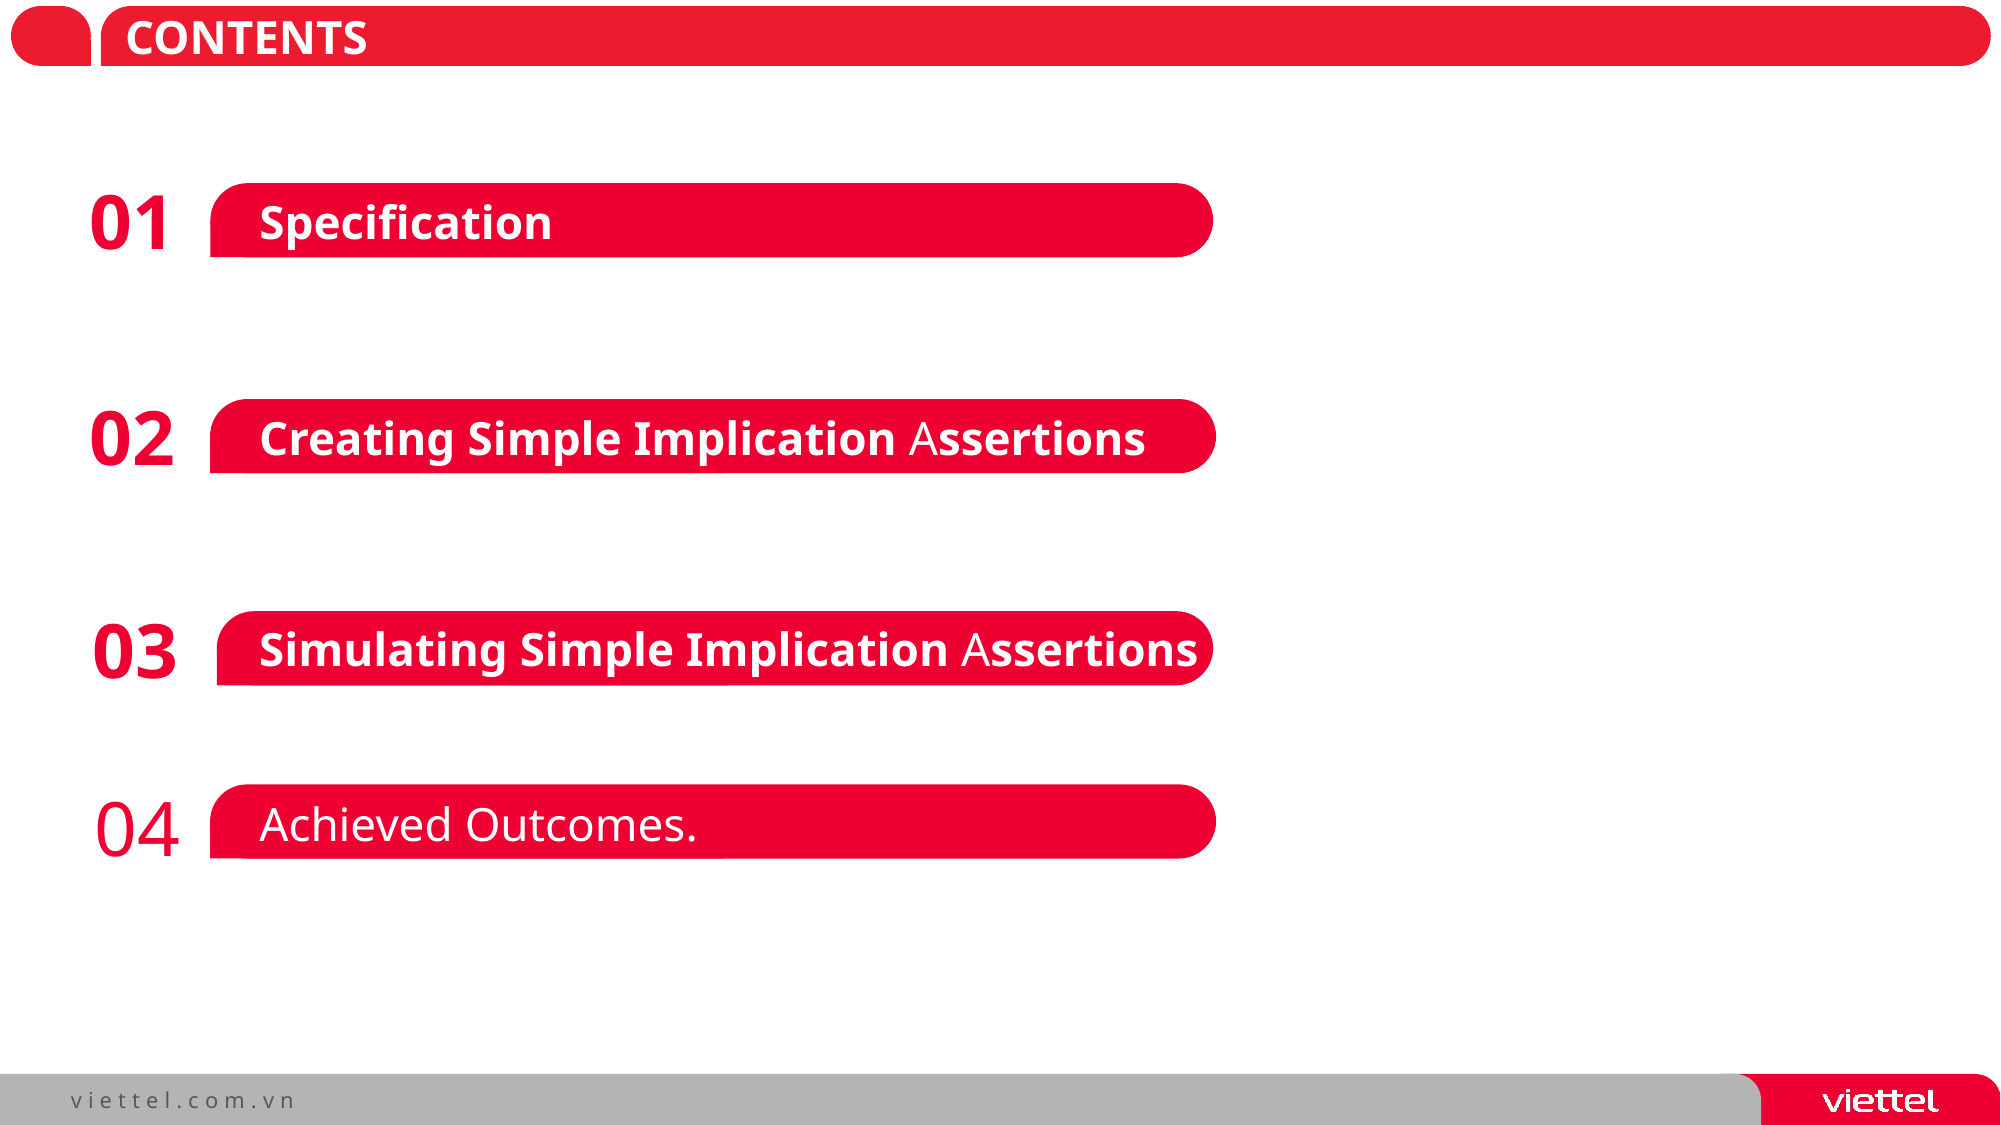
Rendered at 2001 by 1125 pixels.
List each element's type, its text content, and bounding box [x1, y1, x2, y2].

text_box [210, 784, 1217, 859]
text_box Simulating Simple Implication Assertions [244, 612, 1214, 683]
text_box 01 [75, 167, 228, 272]
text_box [210, 183, 1214, 258]
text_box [210, 399, 1217, 474]
text_box 04 [79, 774, 233, 880]
text_box 02 [74, 383, 228, 488]
title CONTENTS [109, 5, 1991, 66]
picture [1818, 1085, 1942, 1115]
text_box [215, 610, 1192, 687]
text_box [216, 658, 243, 686]
text_box 03 [77, 596, 231, 702]
